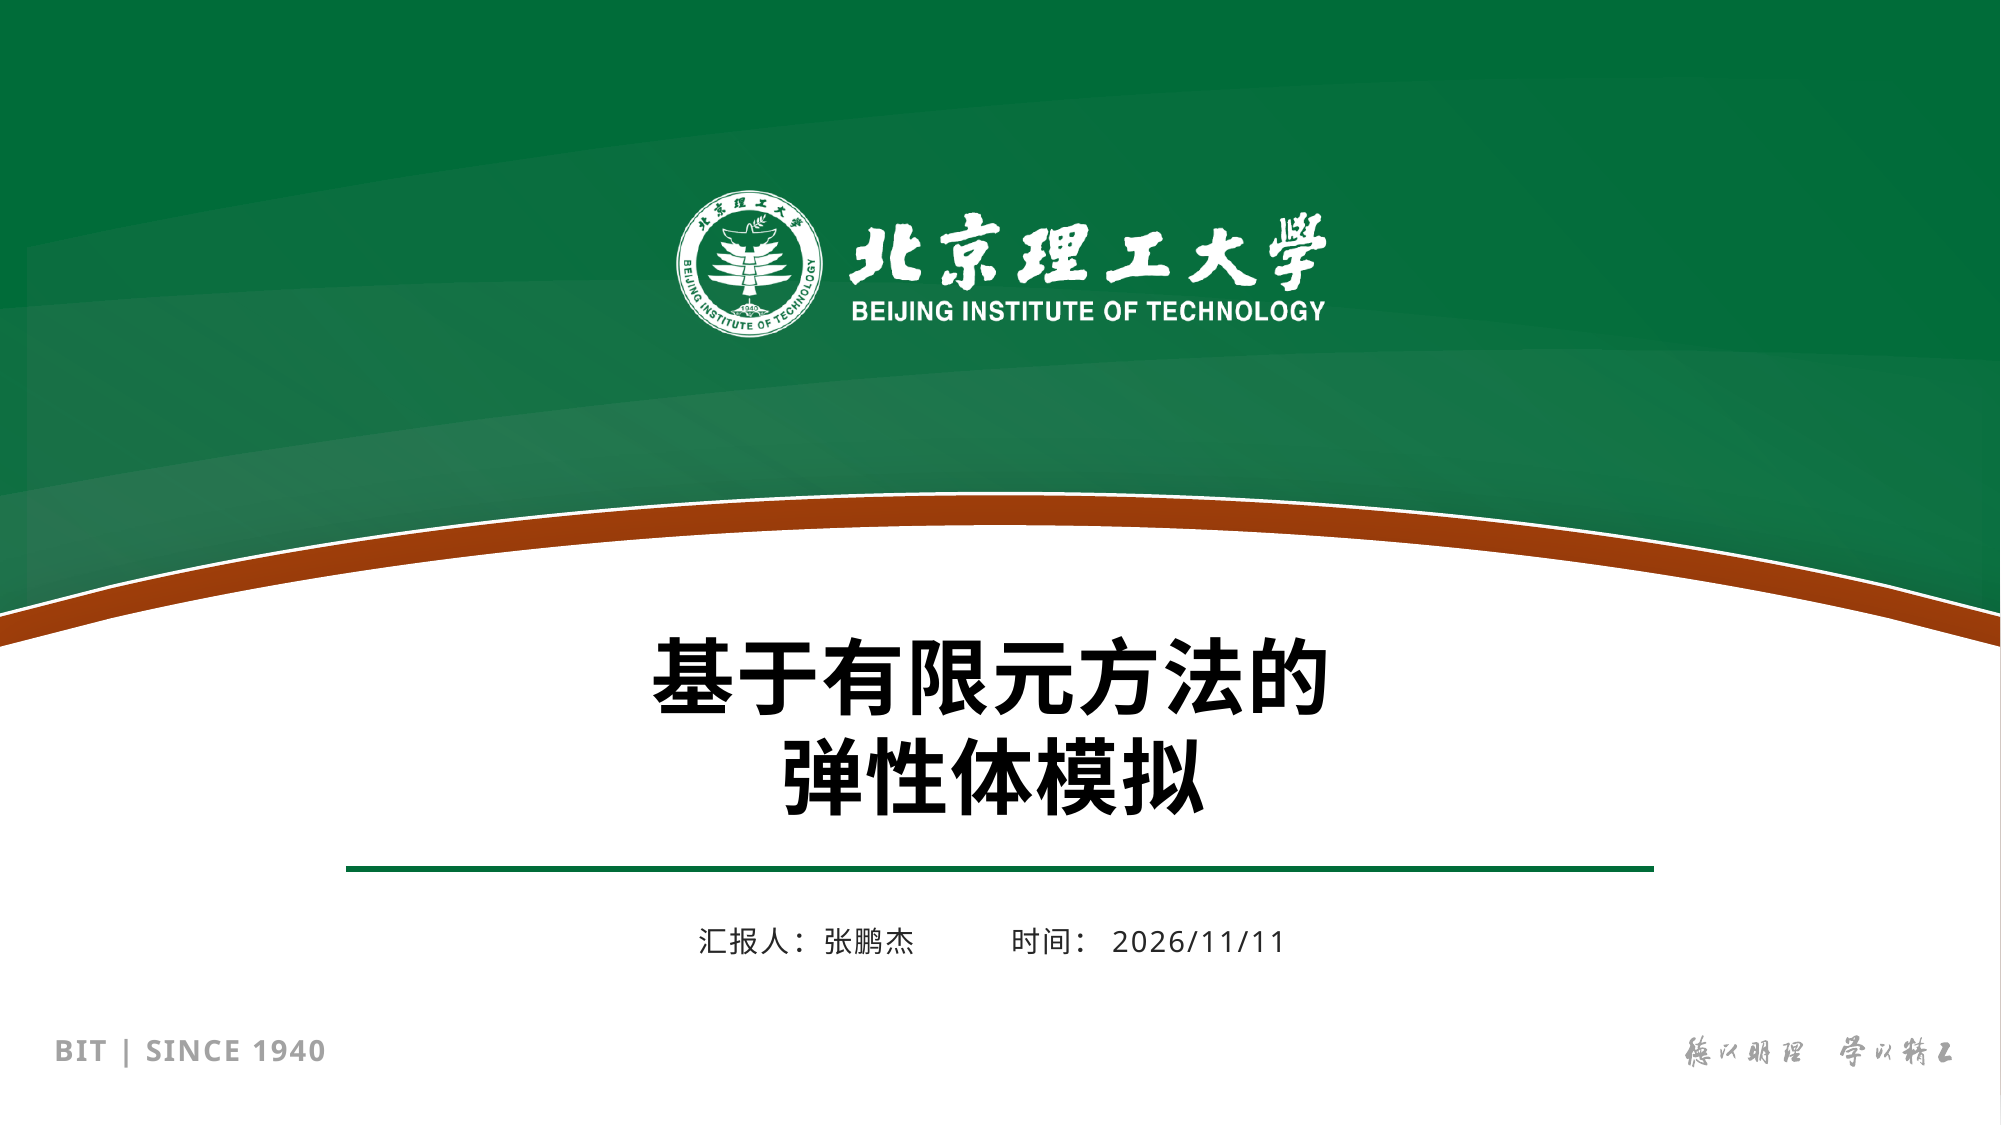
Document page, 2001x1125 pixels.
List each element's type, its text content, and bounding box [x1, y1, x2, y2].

picture [634, 154, 1375, 363]
list 汇报人：张鹏杰 时间： [351, 906, 1649, 968]
title 基于有限元方法的 弹性体模拟 [84, 616, 1916, 834]
